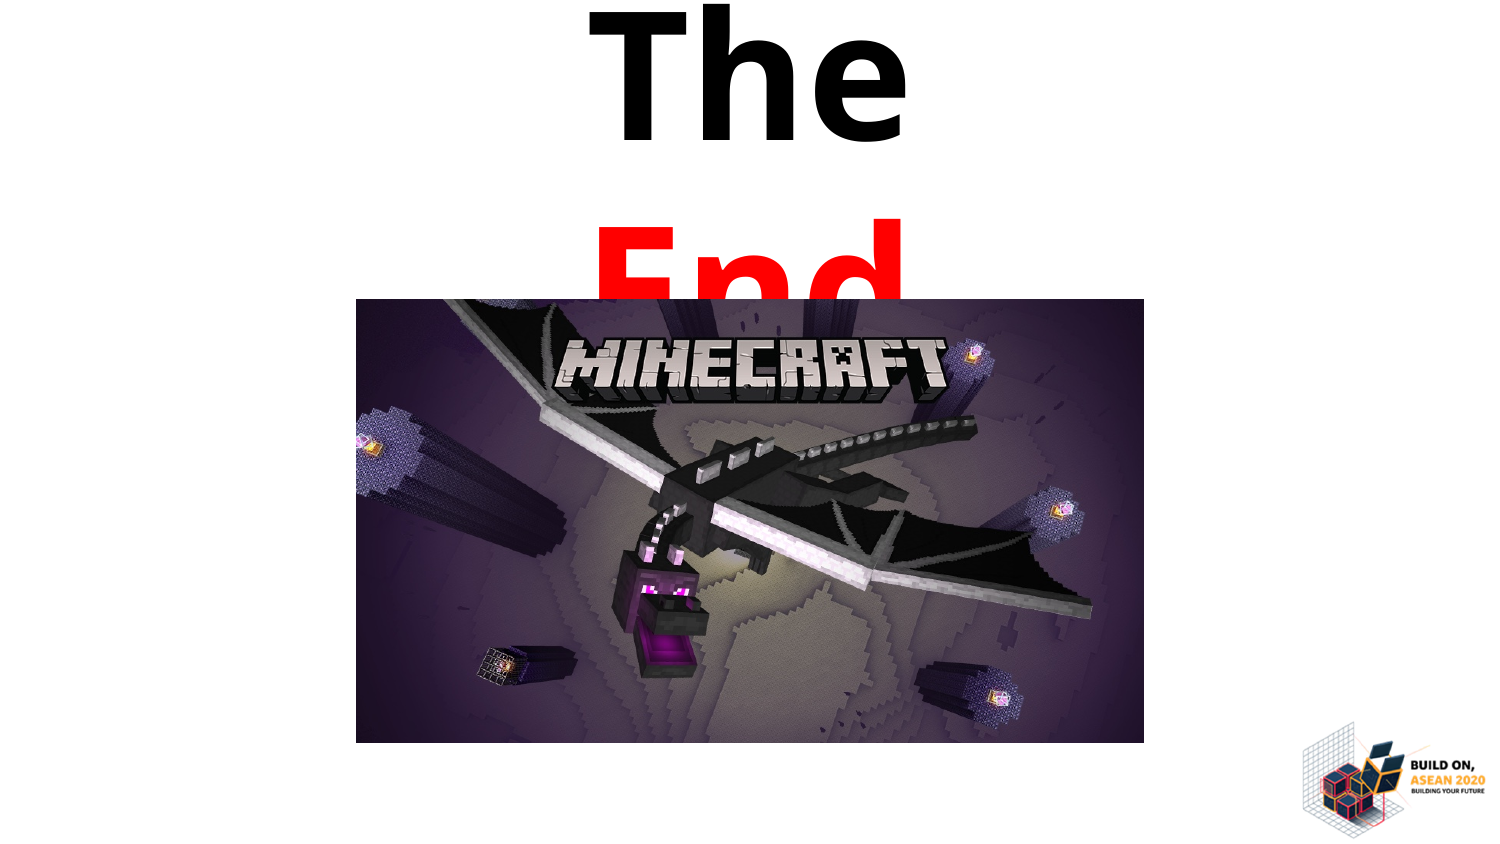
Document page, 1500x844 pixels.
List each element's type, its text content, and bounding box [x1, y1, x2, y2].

title The End [446, 27, 1054, 297]
picture [355, 299, 1145, 743]
picture [1291, 705, 1500, 844]
